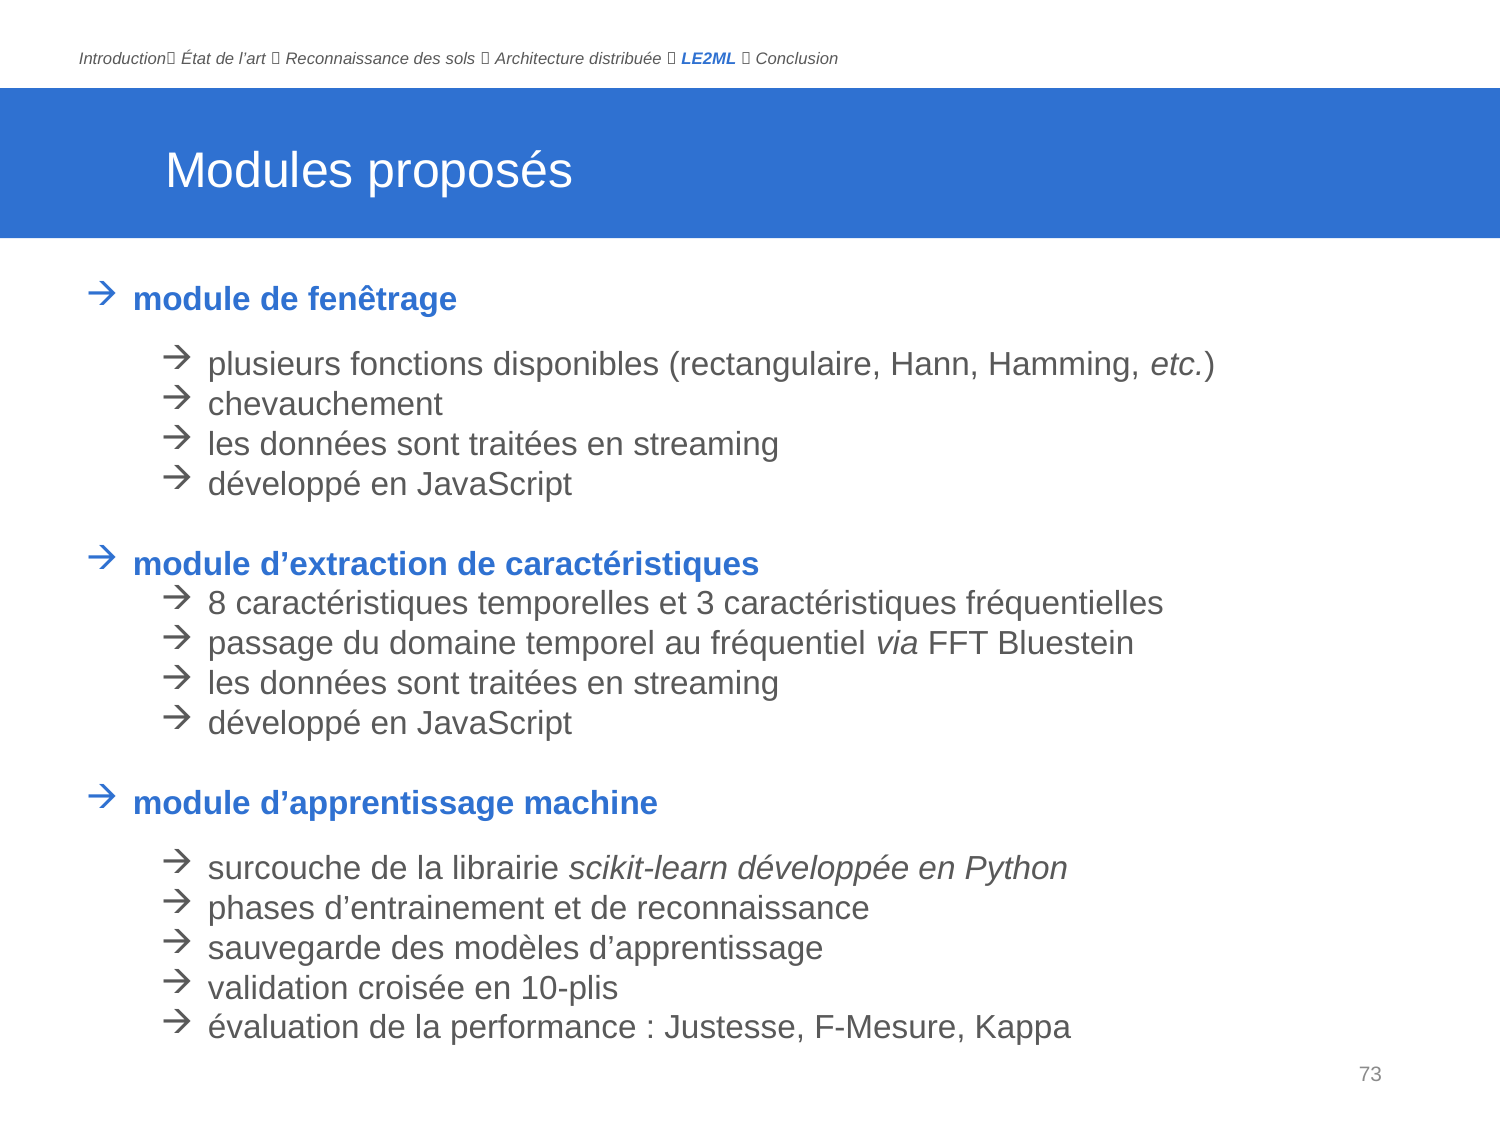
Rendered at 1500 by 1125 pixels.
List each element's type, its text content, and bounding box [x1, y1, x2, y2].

text_box module de fenêtrage plusieurs fonctions disponibles (rectangulaire, Hann, Hamming, etc.) chevauchement les données sont traitées en streaming développé en JavaScript module d’extraction de caractéristiques 8 caractéristiques temporelles et 3 caractéristiques fréquentielles passage du domaine temporel au fréquentiel via FFT Bluestein les données sont traitées en streaming développé en JavaScript module d’apprentissage machine surcouche de la librairie scikit-learn développée en Python phases d’entrainement et de reconnaissance sauvegarde des modèles d’apprentissage validation croisée en 10-plis évaluation de la performance : Justesse, F-Mesure, Kappa [71, 269, 1429, 1053]
title Modules proposés [0, 88, 1500, 239]
slide_number 73 [1059, 1053, 1397, 1103]
text_box Introduction État de l’art  Reconnaissance des sols  Architecture distribuée  LE2ML  Conclusion [64, 40, 1426, 75]
